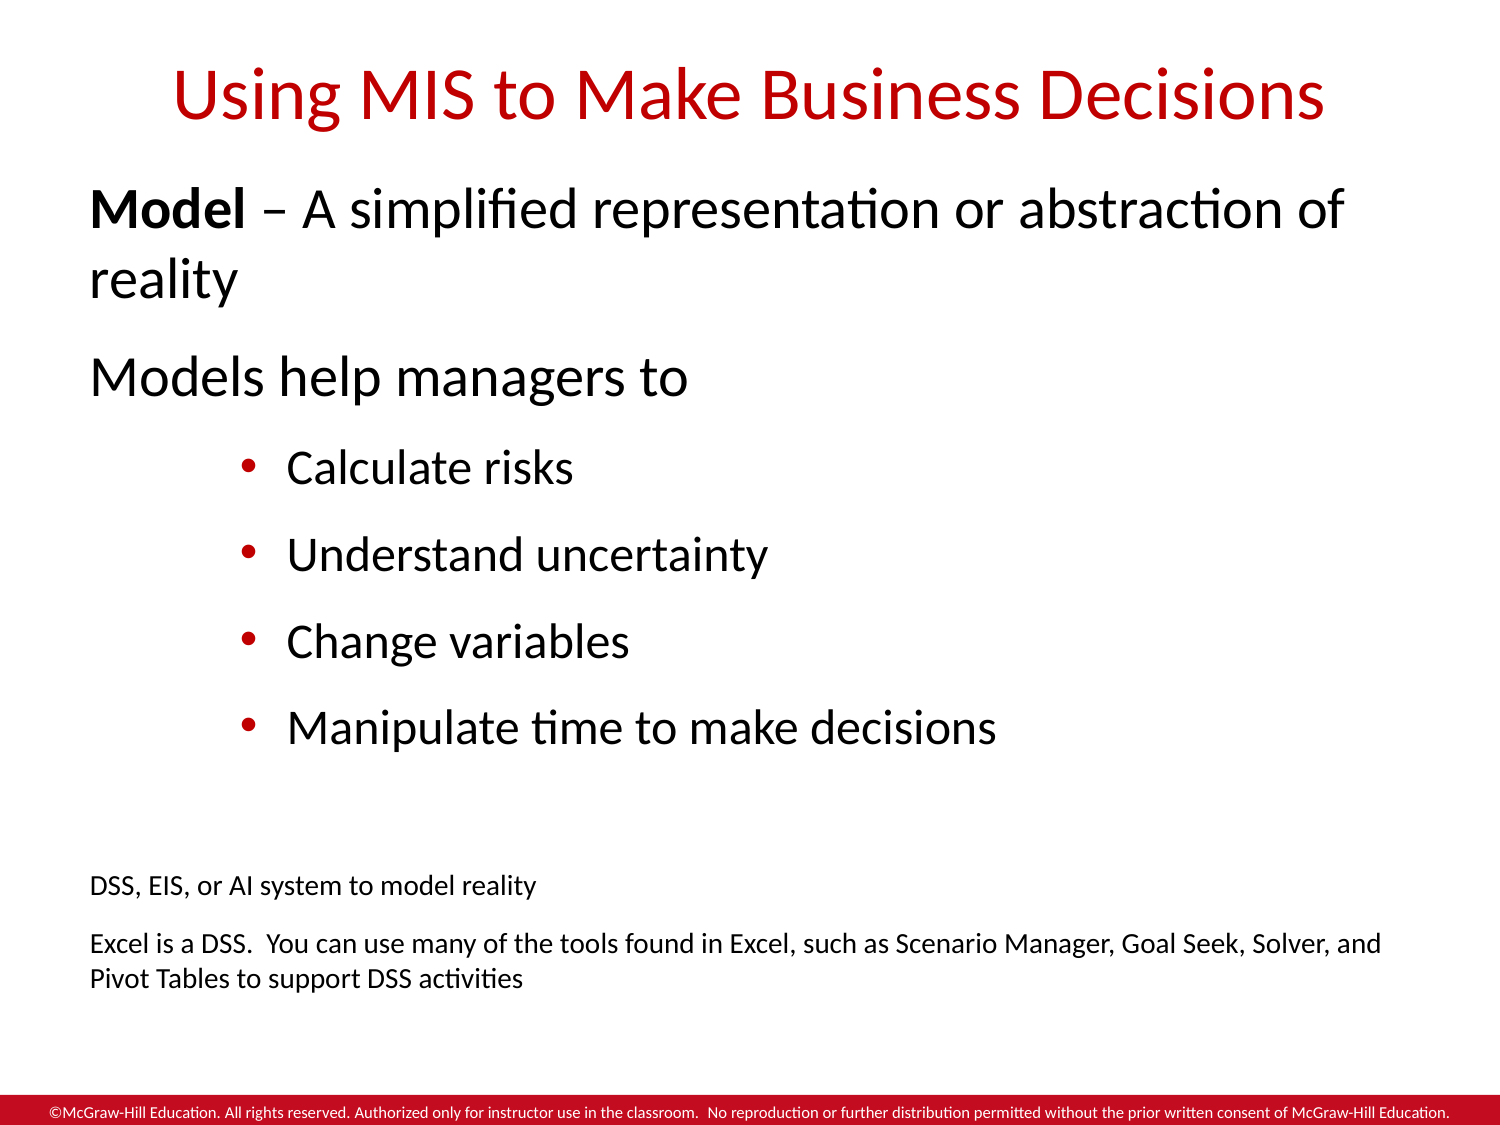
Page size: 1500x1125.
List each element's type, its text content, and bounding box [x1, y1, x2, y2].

list Model – A simplified representation or abstraction of reality Models help managers to Calculate risks Understand uncertainty Change variables Manipulate time to make decisions DSS, EIS, or AI system to model reality Excel is a DSS. You can use many of the tools found in Excel, such as Scenario Manager, Goal Seek, Solver, and Pivot Tables to support DSS activities [75, 162, 1425, 1075]
title Using MIS to Make Business Decisions [0, 37, 1500, 138]
